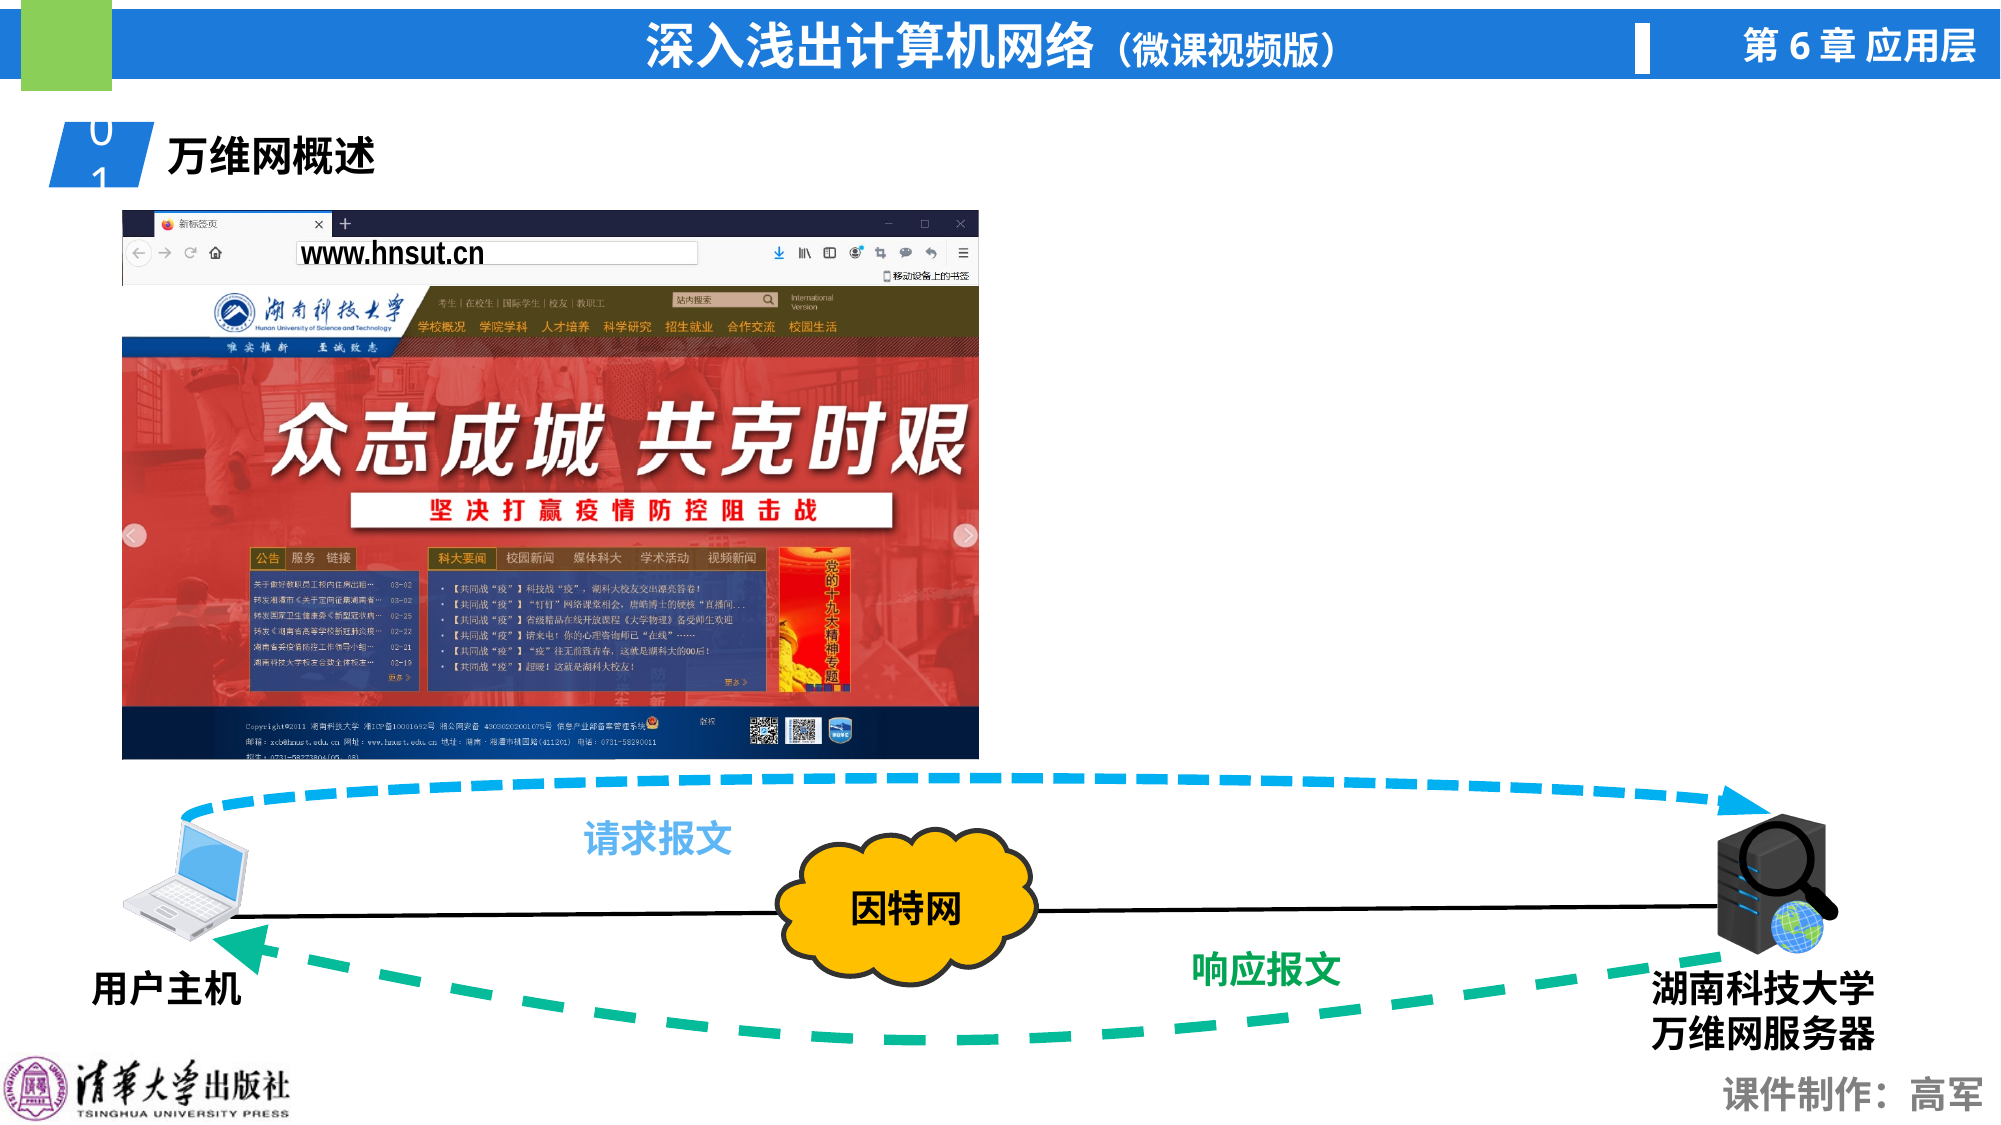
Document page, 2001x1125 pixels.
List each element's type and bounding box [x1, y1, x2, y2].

text_box [49, 122, 1066, 189]
picture [0, 1052, 310, 1125]
text_box [212, 939, 1721, 1041]
picture [122, 210, 979, 761]
text_box [185, 807, 1772, 869]
text_box [60, 813, 1940, 1064]
picture [1728, 810, 1849, 931]
